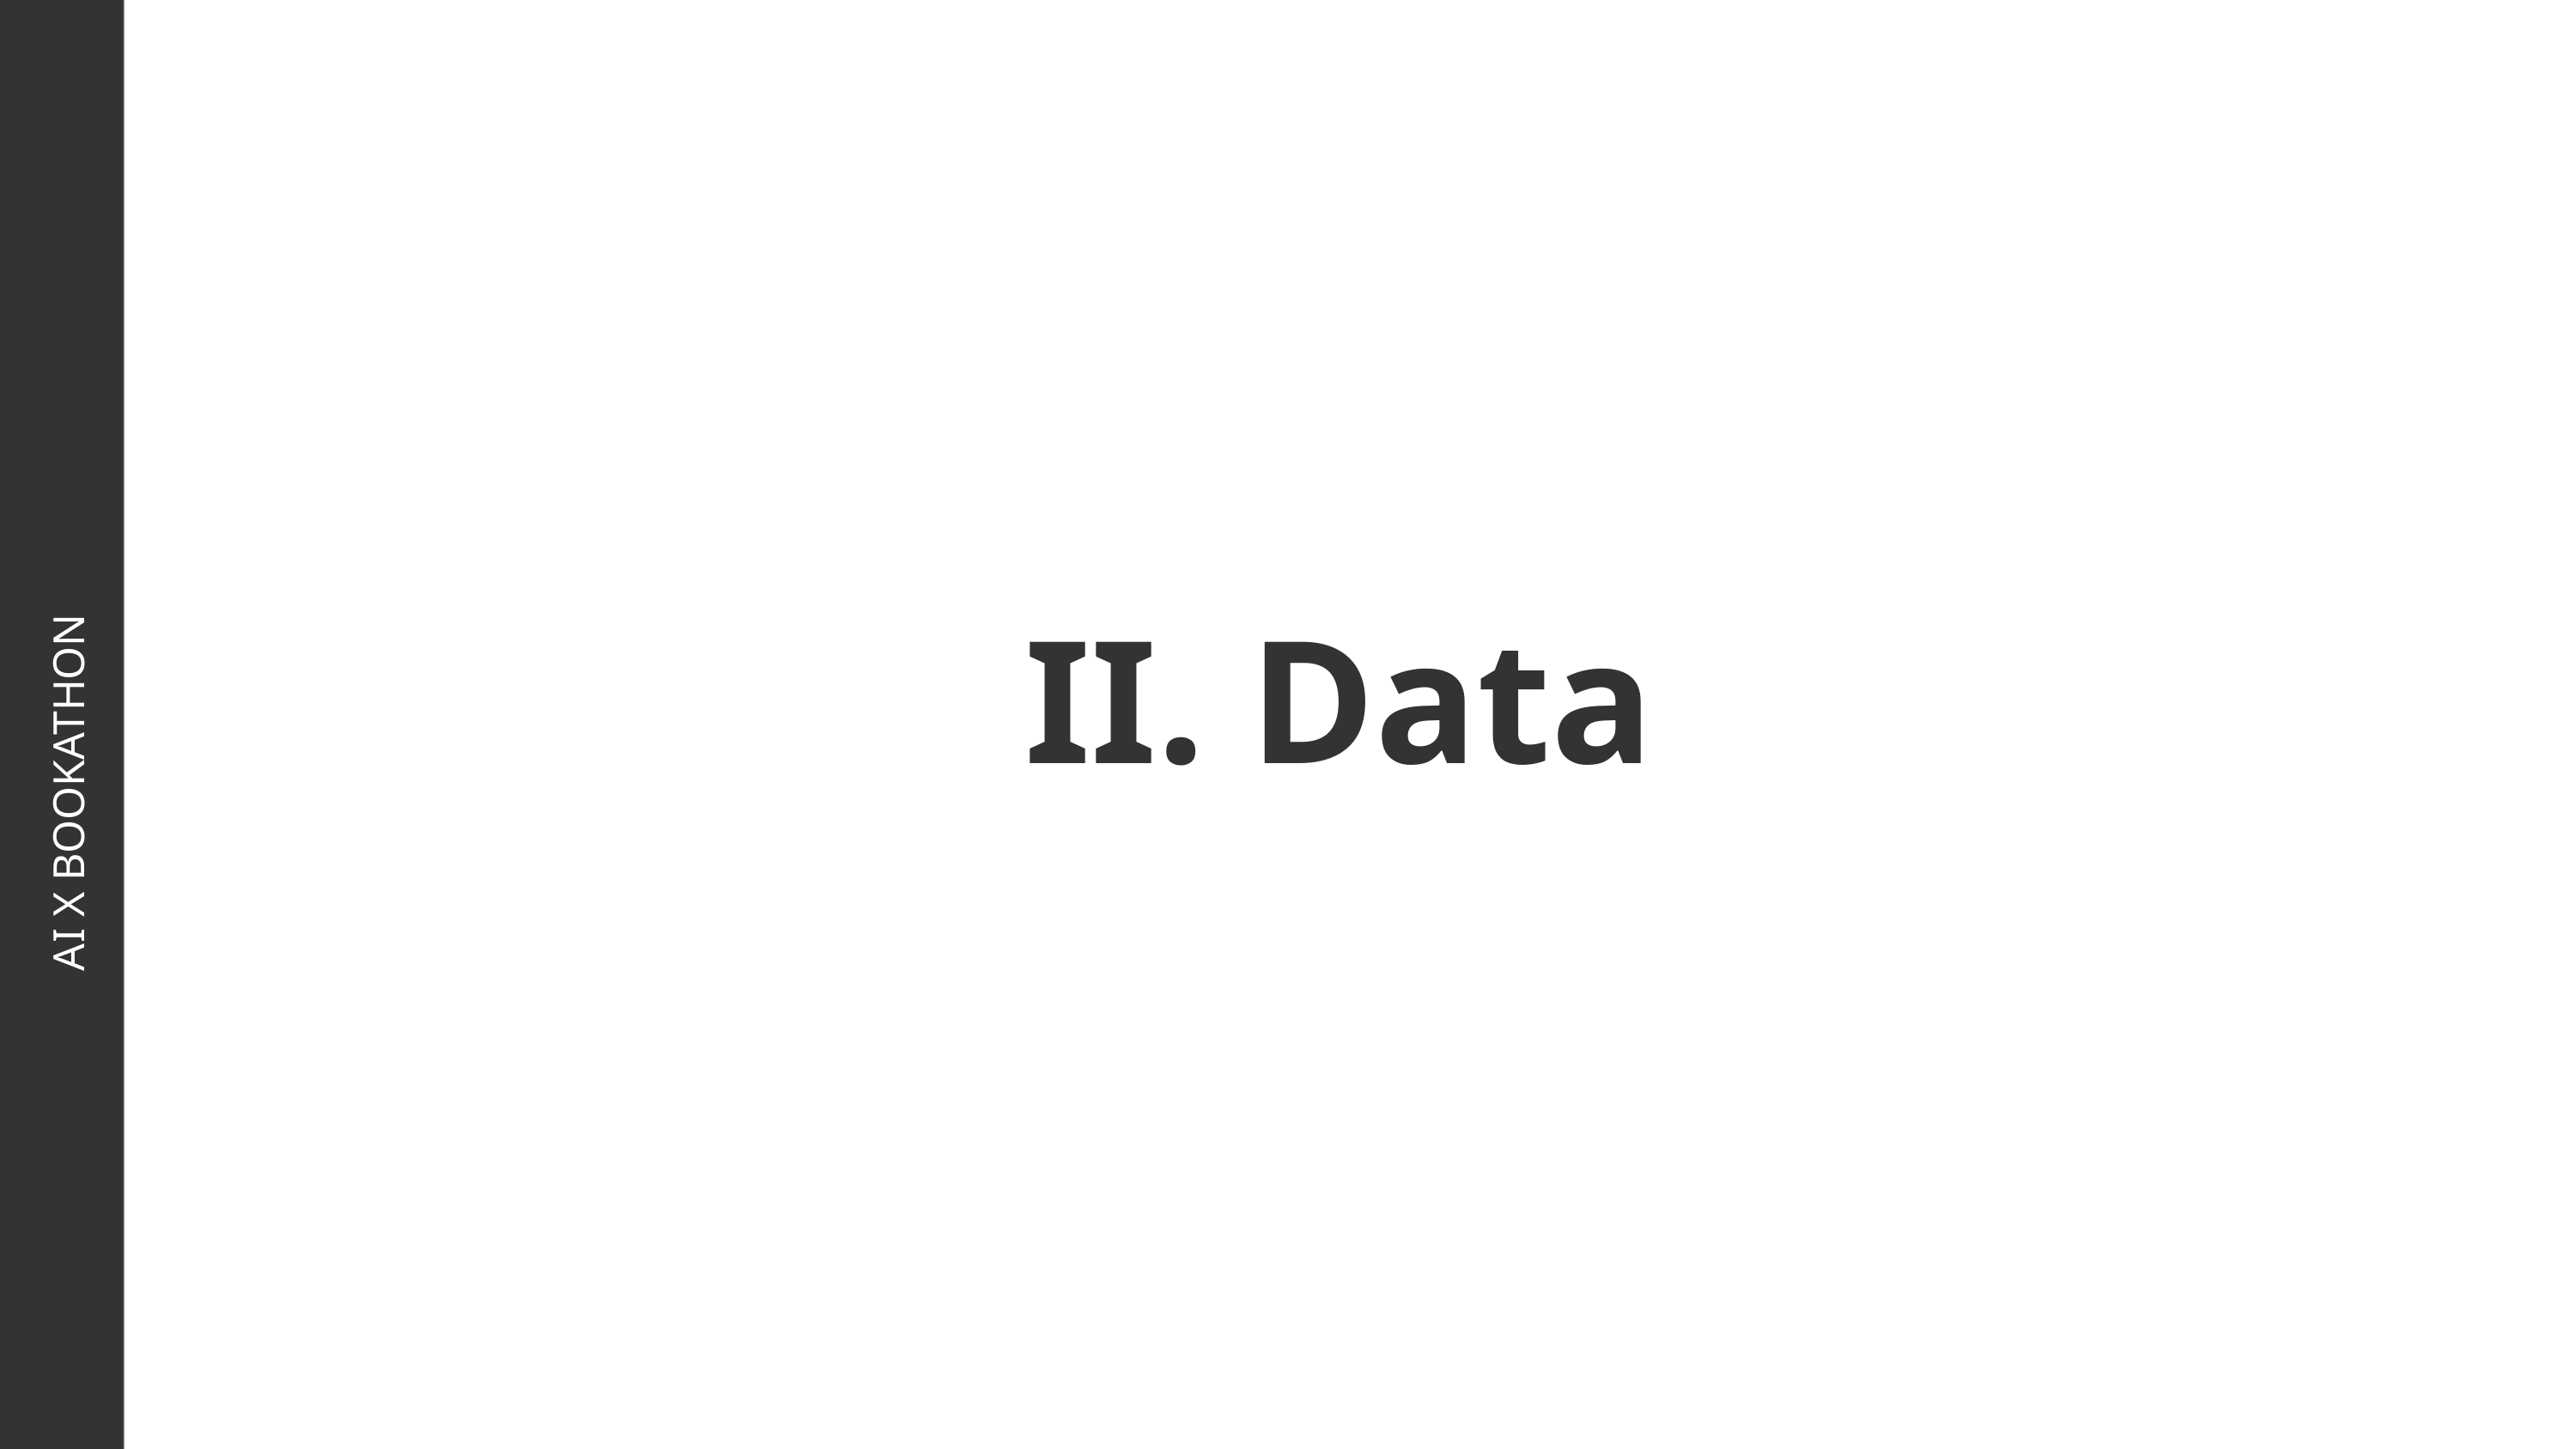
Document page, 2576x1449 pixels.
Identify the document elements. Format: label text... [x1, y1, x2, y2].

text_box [0, 0, 125, 1449]
text_box II. Data [131, 587, 2566, 804]
